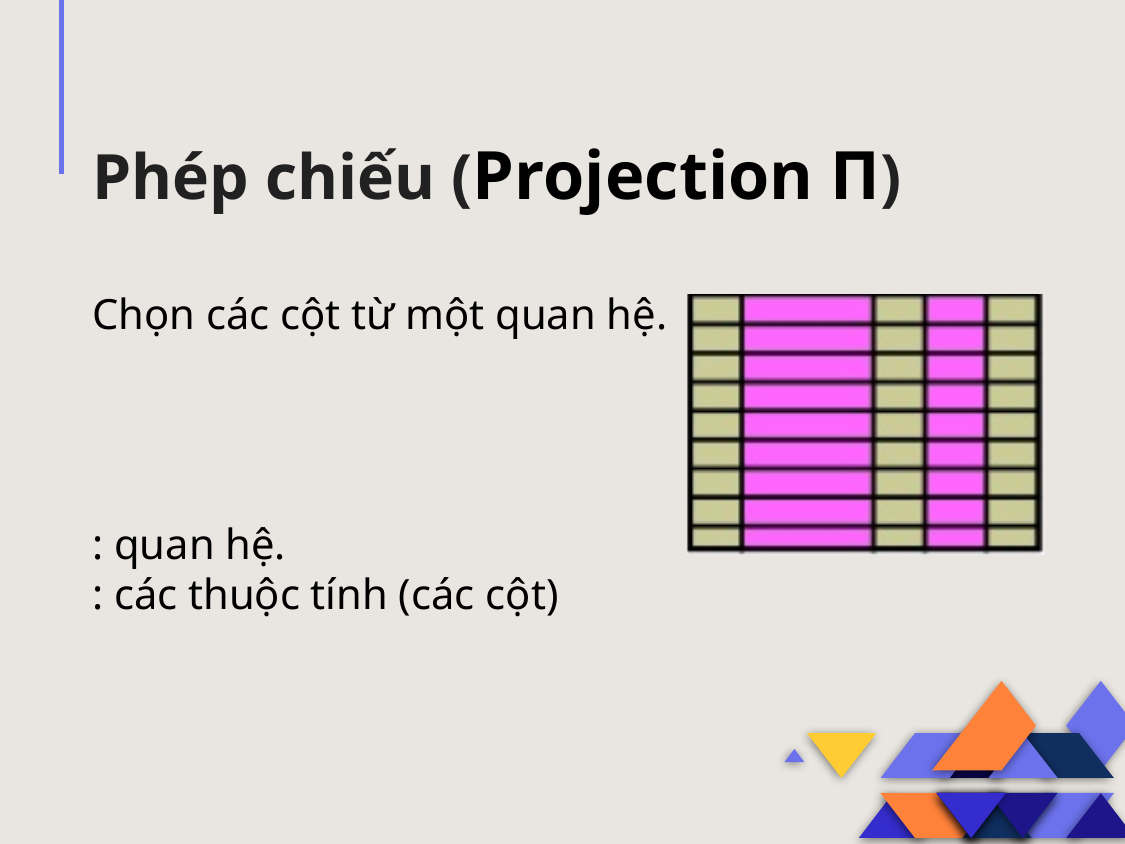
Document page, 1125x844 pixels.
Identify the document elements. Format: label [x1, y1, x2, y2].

picture [686, 293, 1045, 556]
